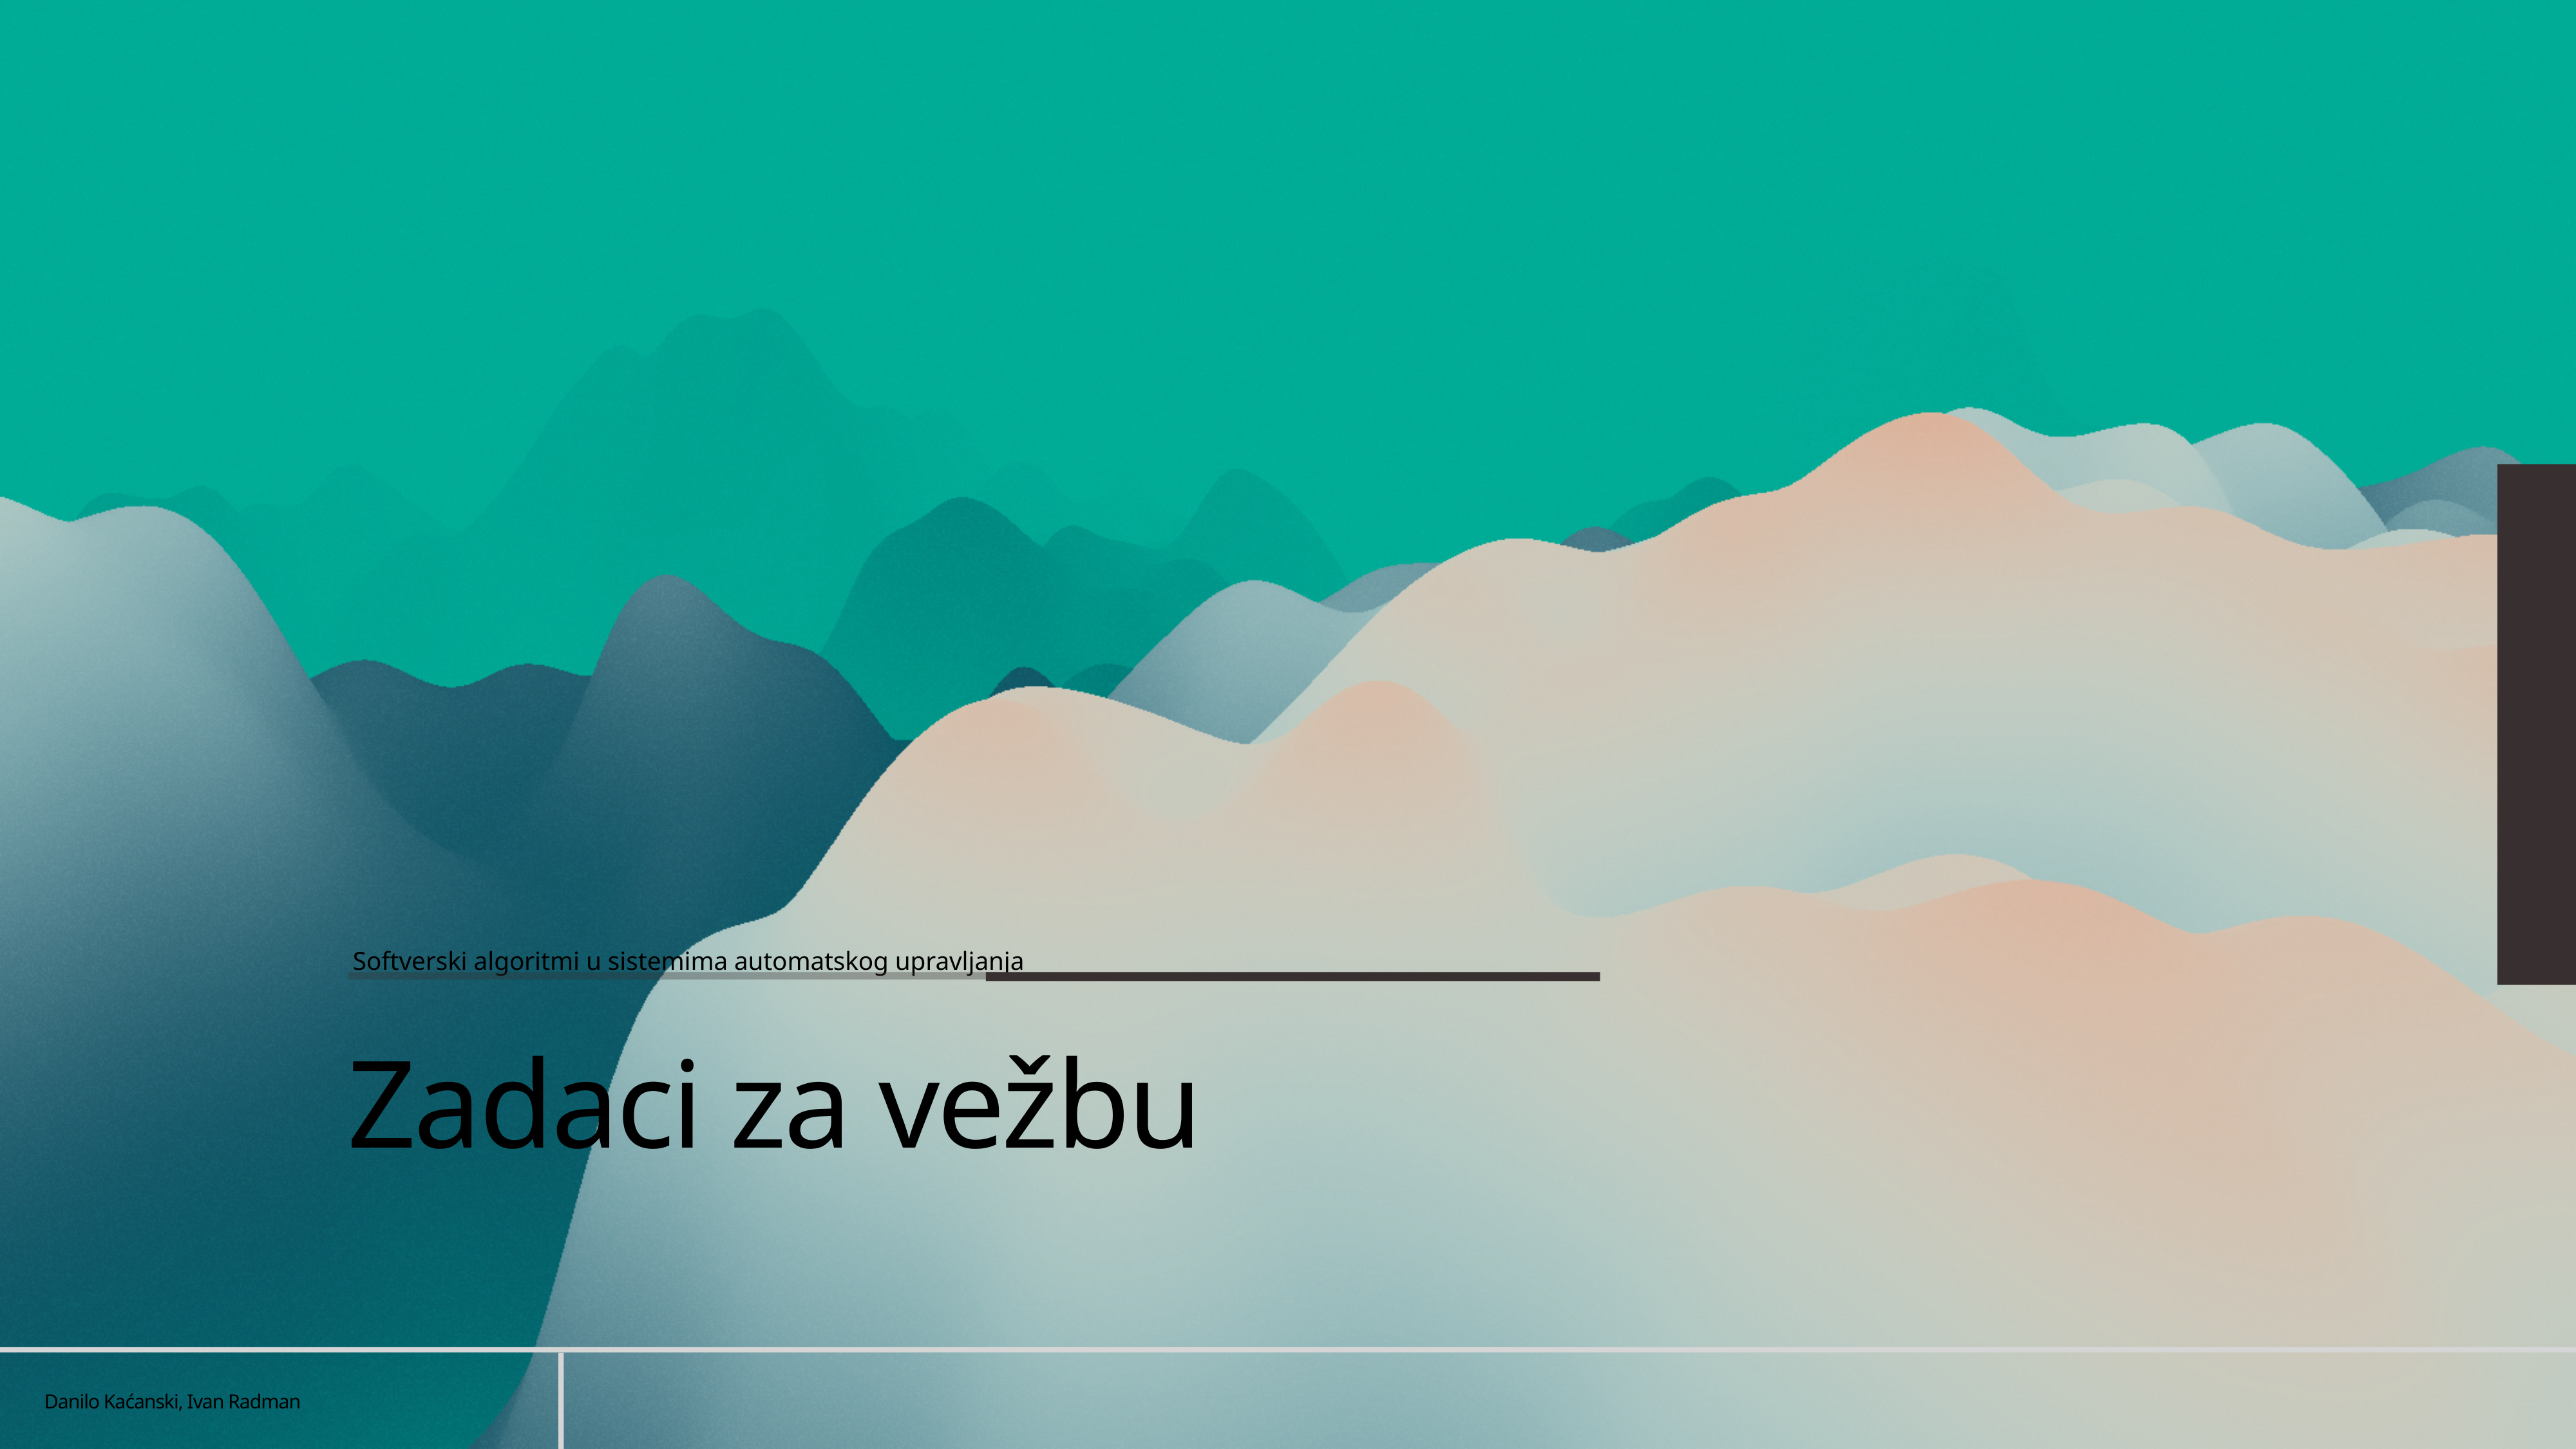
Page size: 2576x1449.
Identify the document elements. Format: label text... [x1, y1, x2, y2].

title Zadaci za vežbu [347, 998, 2261, 1165]
picture [564, 1353, 2576, 1449]
picture [0, 0, 2576, 1347]
picture [0, 1353, 558, 1449]
